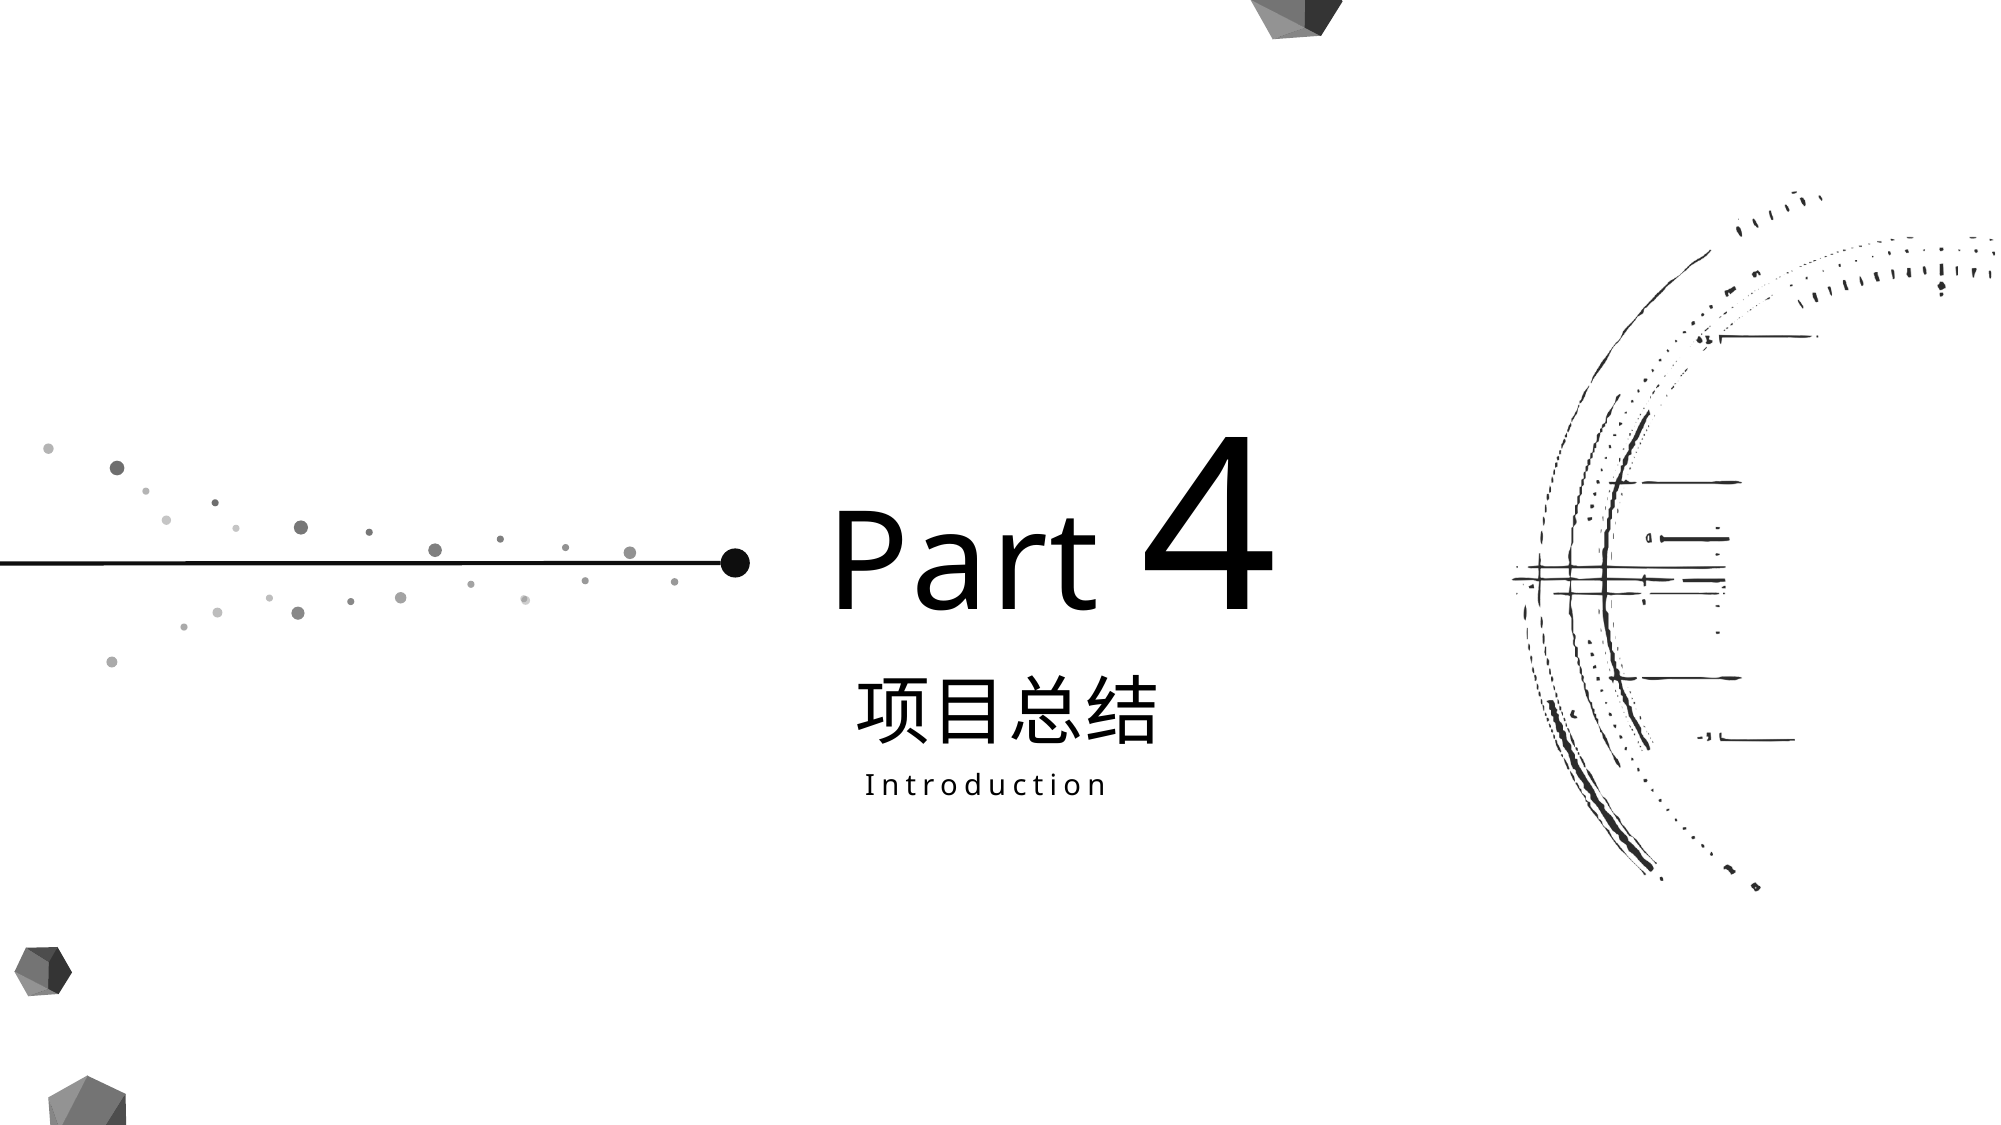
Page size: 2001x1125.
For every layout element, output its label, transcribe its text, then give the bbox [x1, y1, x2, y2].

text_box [1257, 0, 1336, 46]
text_box Introduction [850, 758, 1370, 809]
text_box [0, 443, 750, 668]
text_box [18, 942, 68, 1001]
picture [1493, 146, 2000, 942]
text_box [48, 1075, 127, 1125]
text_box 项目总结 [840, 656, 1440, 762]
text_box Part 4 [762, 362, 1341, 665]
